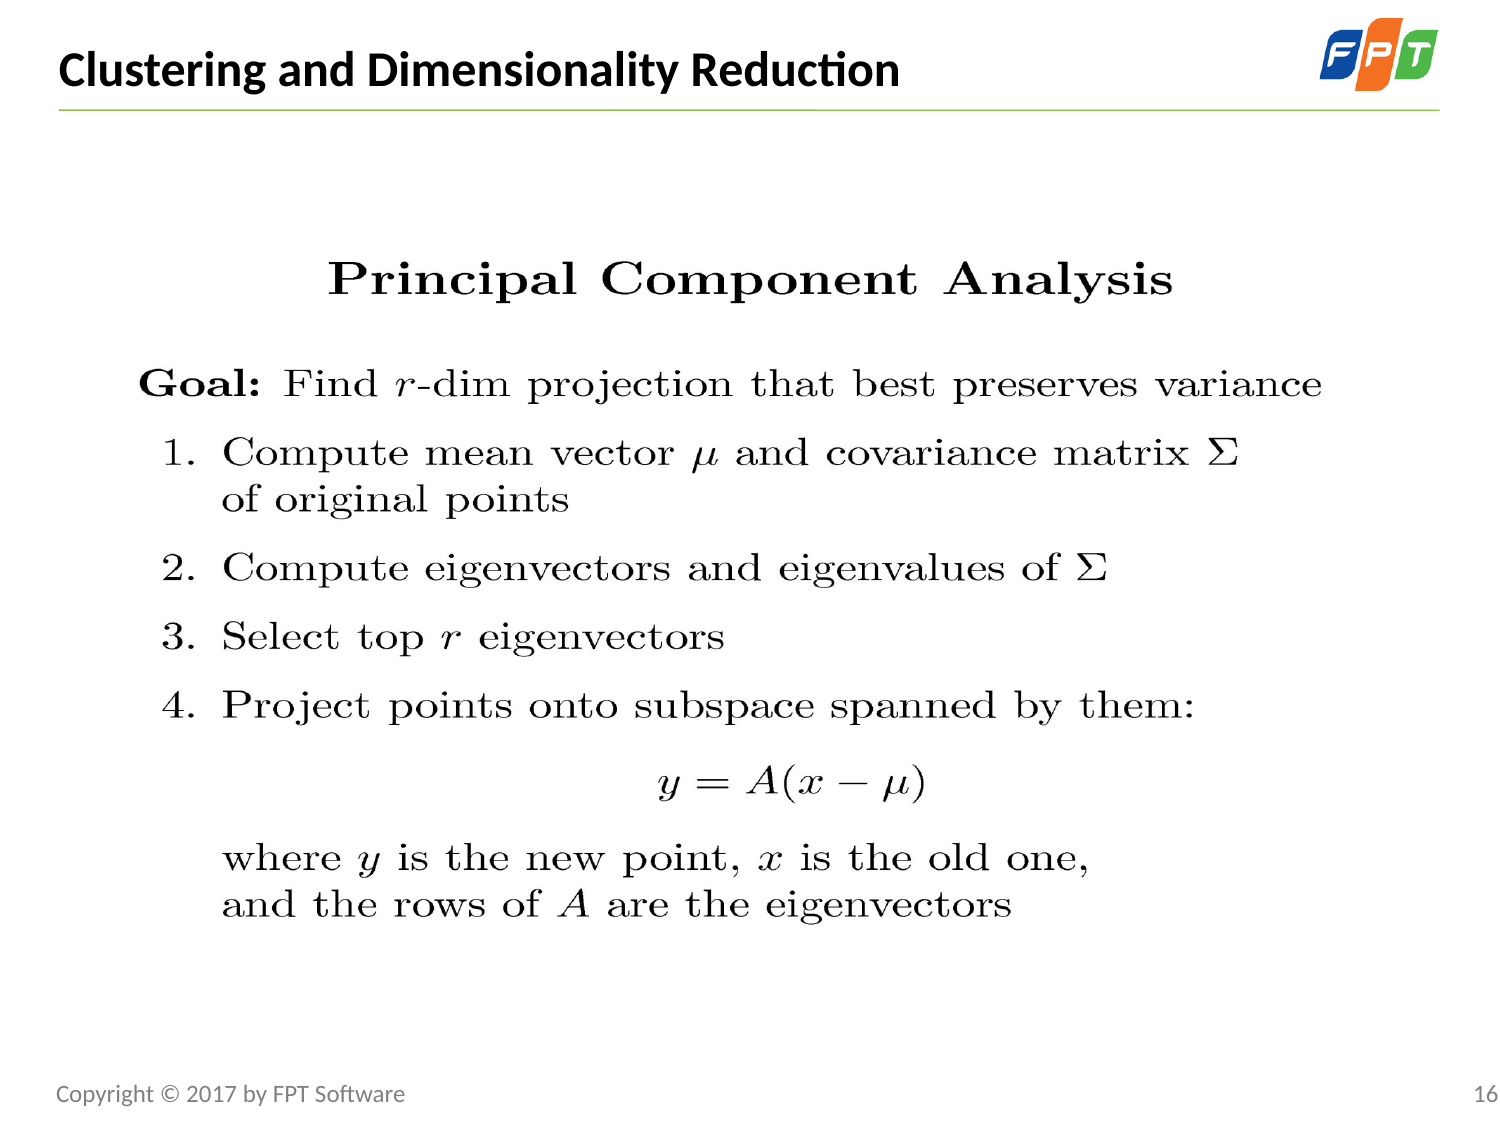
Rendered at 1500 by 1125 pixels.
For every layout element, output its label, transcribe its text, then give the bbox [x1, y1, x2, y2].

text_box Clustering and Dimensionality Reduction [58, 24, 1305, 109]
picture [1317, 16, 1439, 93]
picture [0, 116, 1500, 1079]
